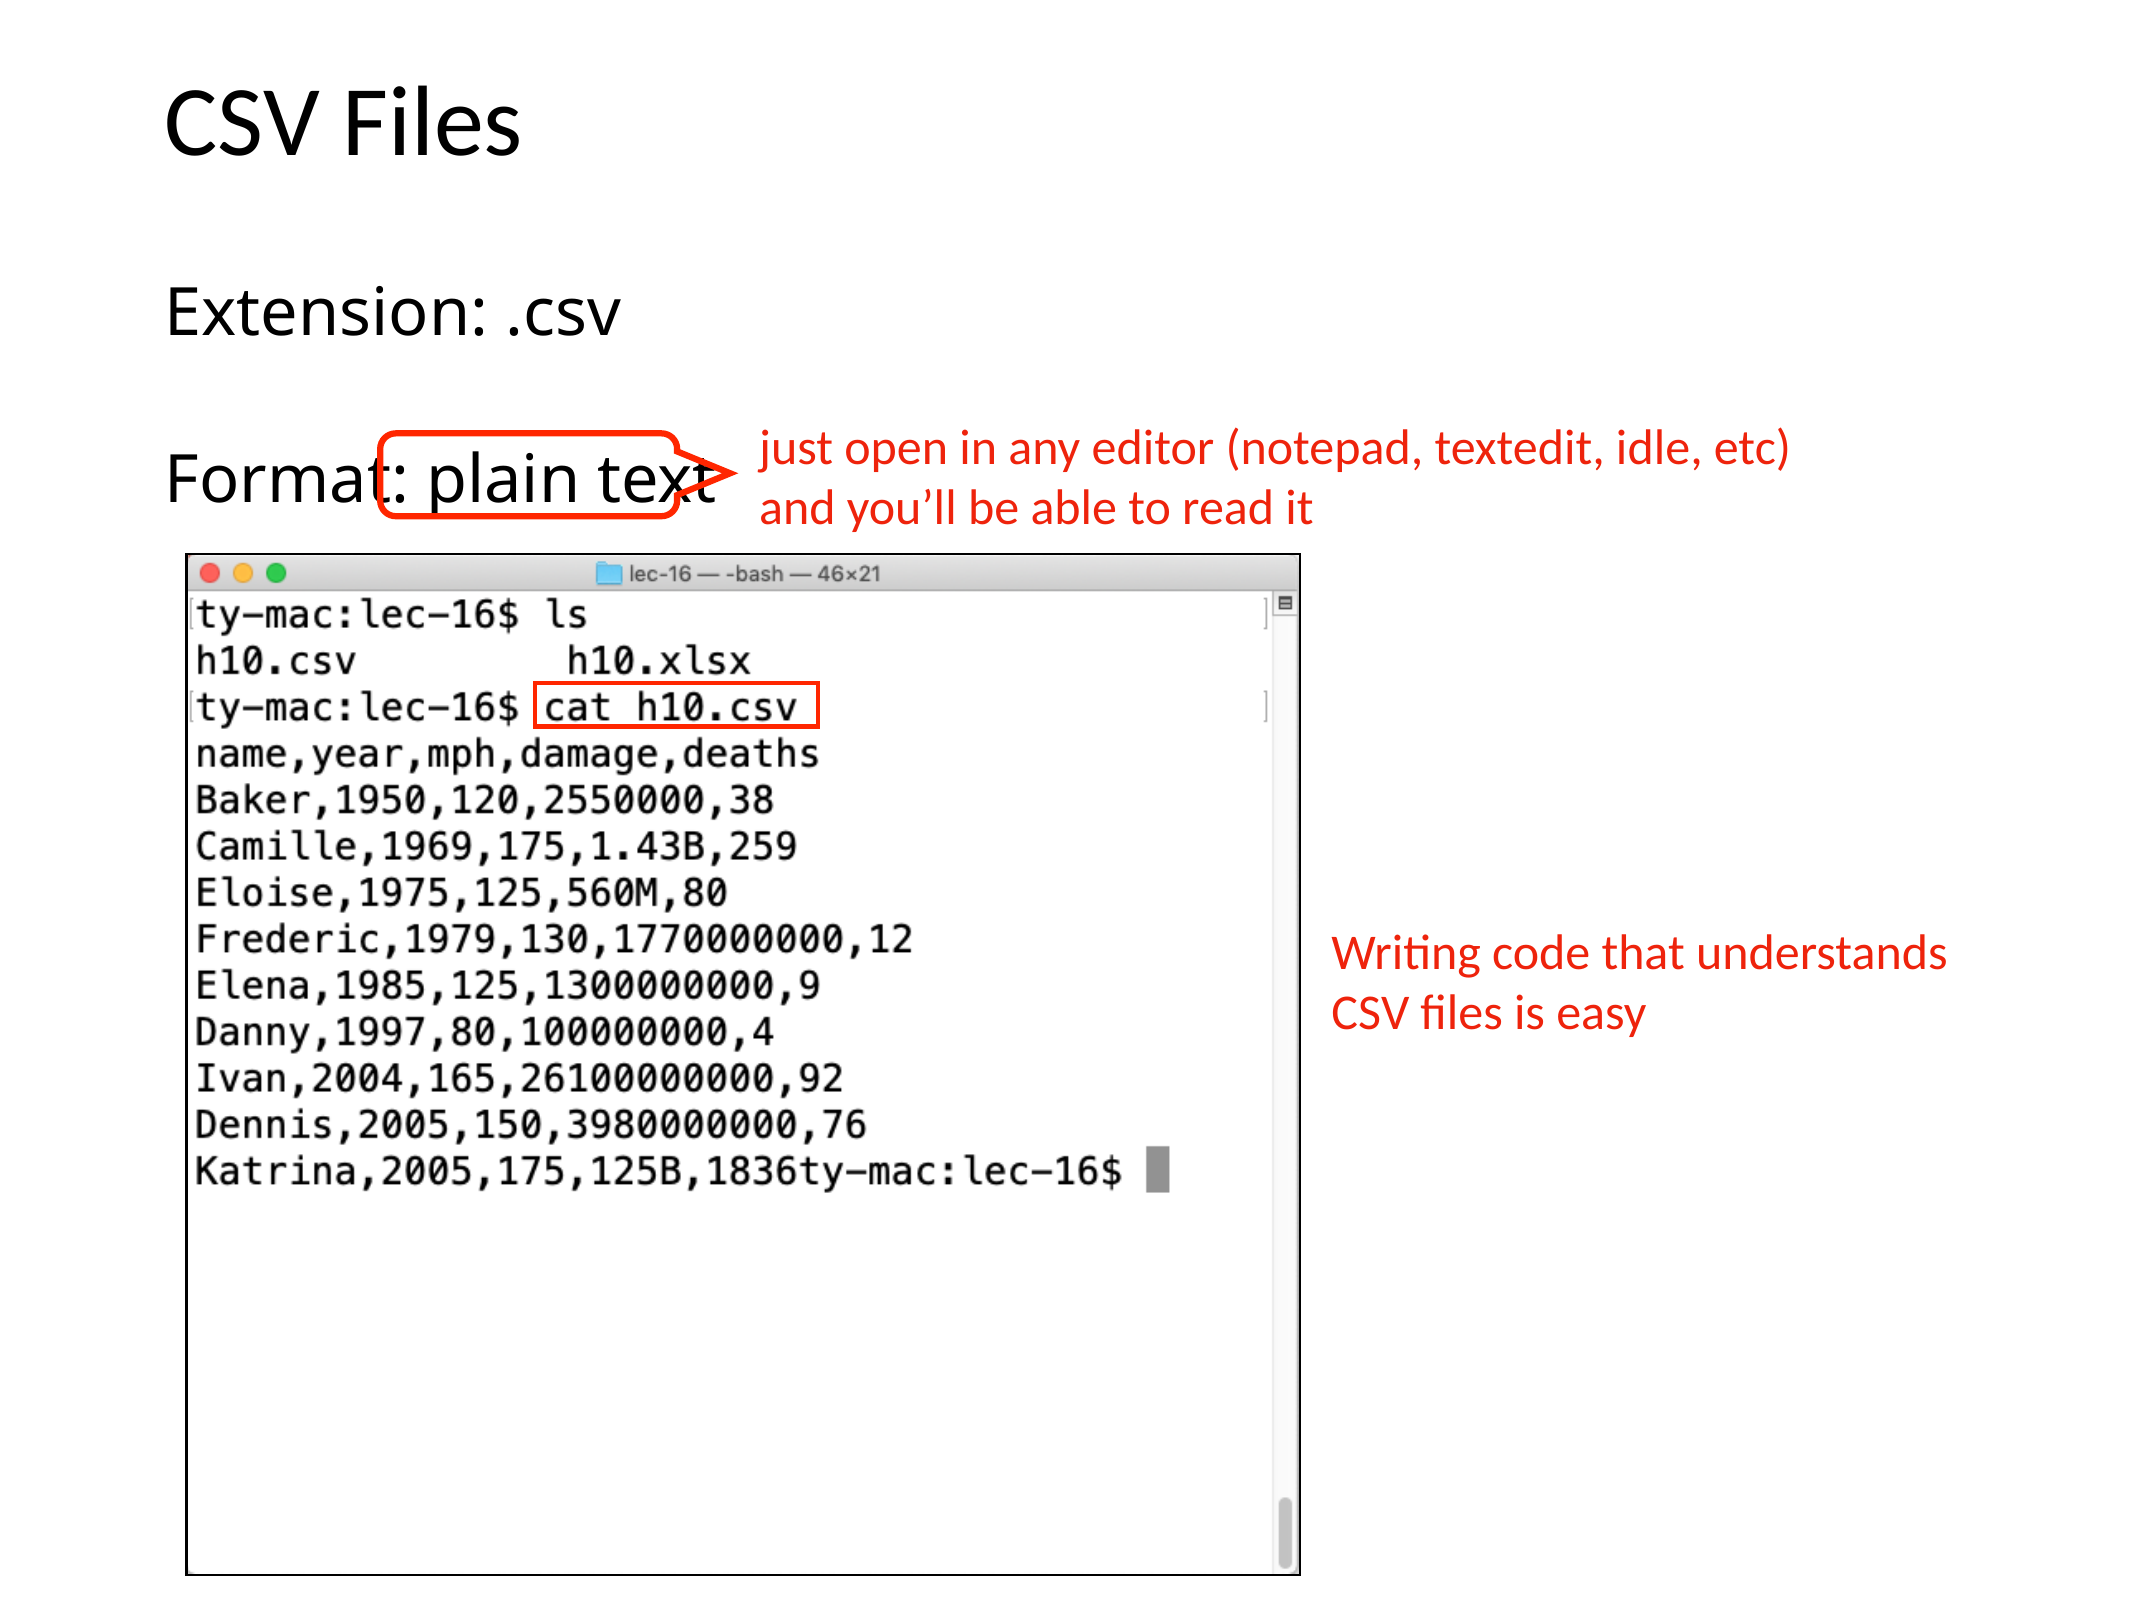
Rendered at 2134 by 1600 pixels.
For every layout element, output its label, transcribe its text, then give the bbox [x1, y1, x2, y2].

title CSV Files [155, 41, 1978, 191]
picture [187, 554, 1300, 1575]
text_box Writing code that understands CSV files is easy [1323, 910, 2052, 1048]
list Extension: .csv Format: plain text [155, 259, 1978, 571]
text_box [380, 433, 731, 517]
text_box just open in any editor (notepad, textedit, idle, etc) and you’ll be able to read it [750, 406, 1801, 544]
